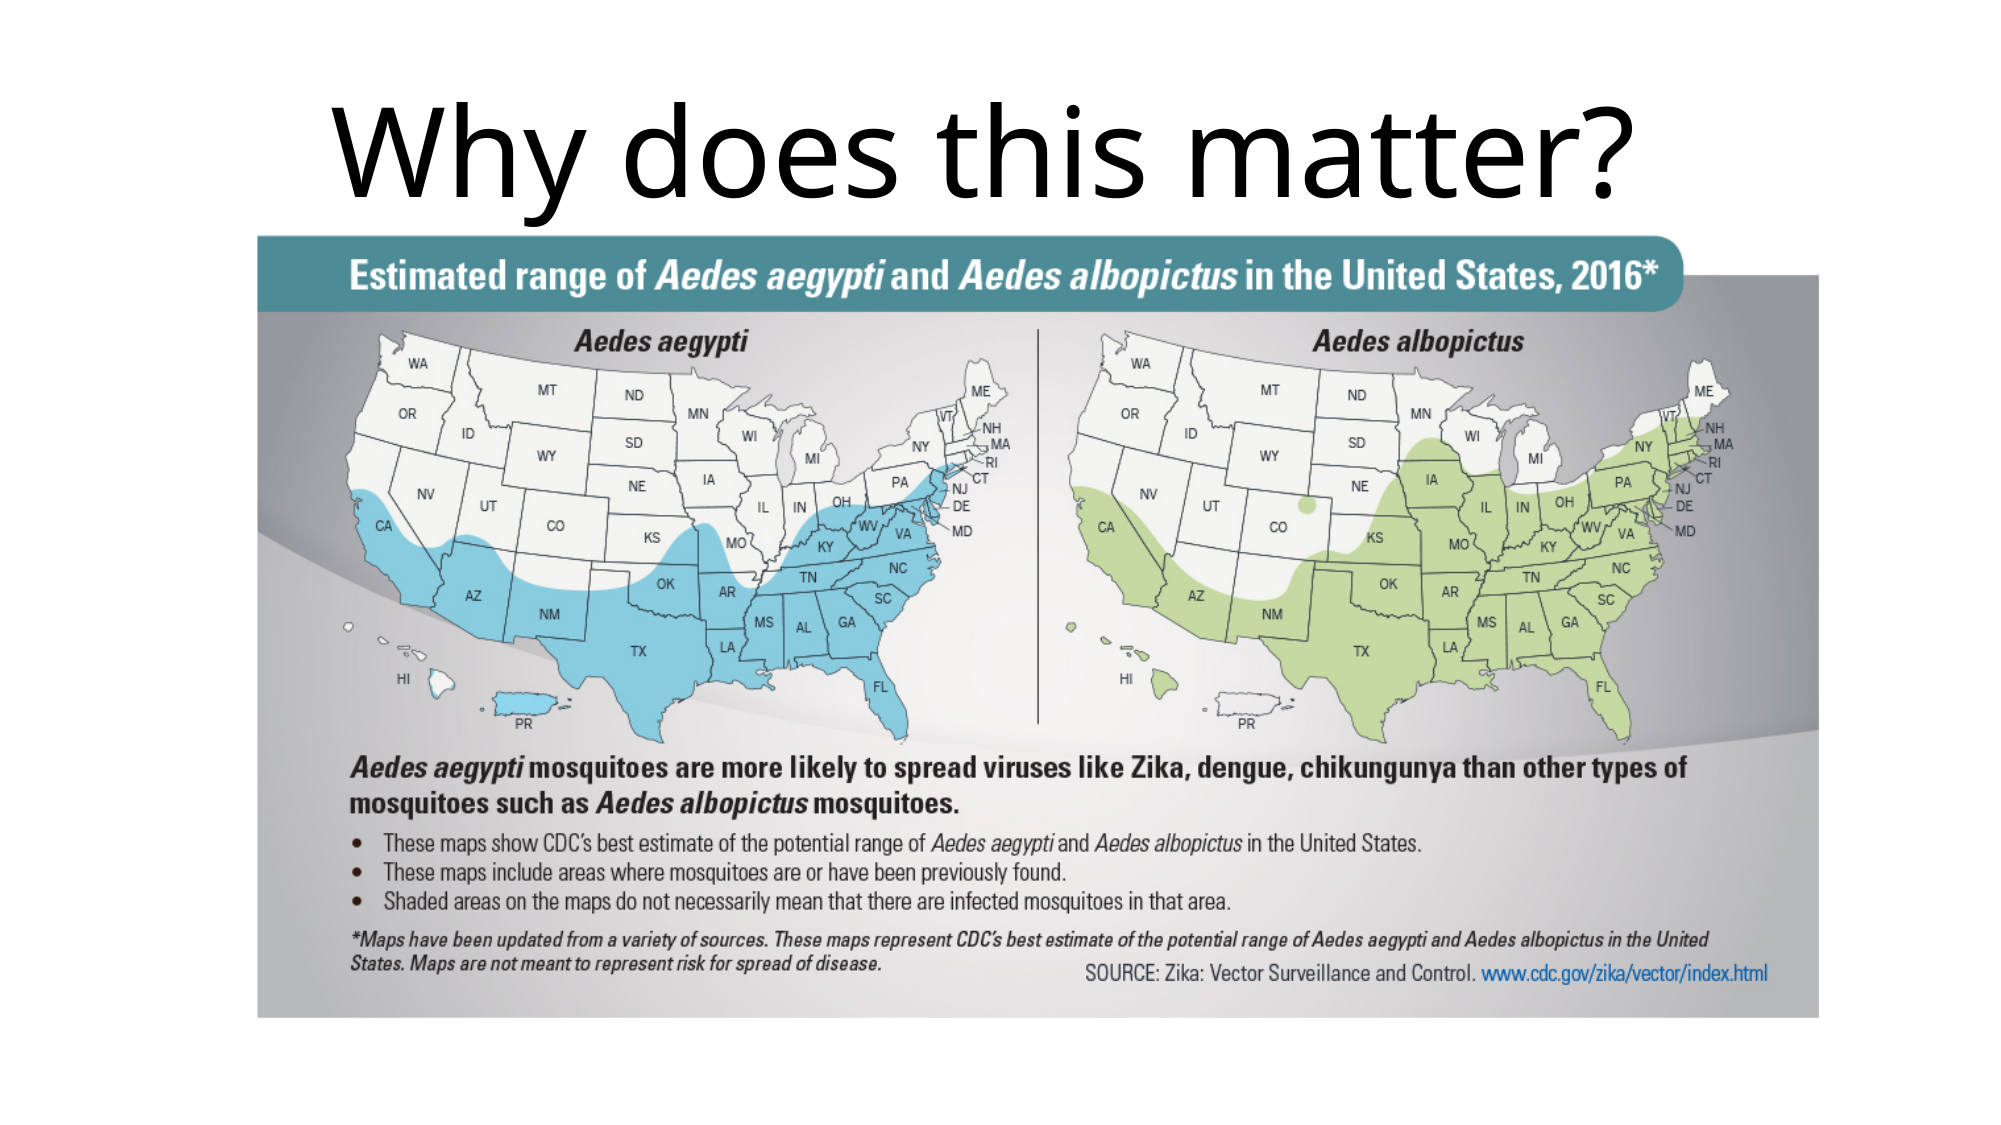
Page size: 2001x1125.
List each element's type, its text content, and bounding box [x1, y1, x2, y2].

picture [251, 225, 1827, 1022]
text_box Why does this matter? [99, 45, 1900, 233]
